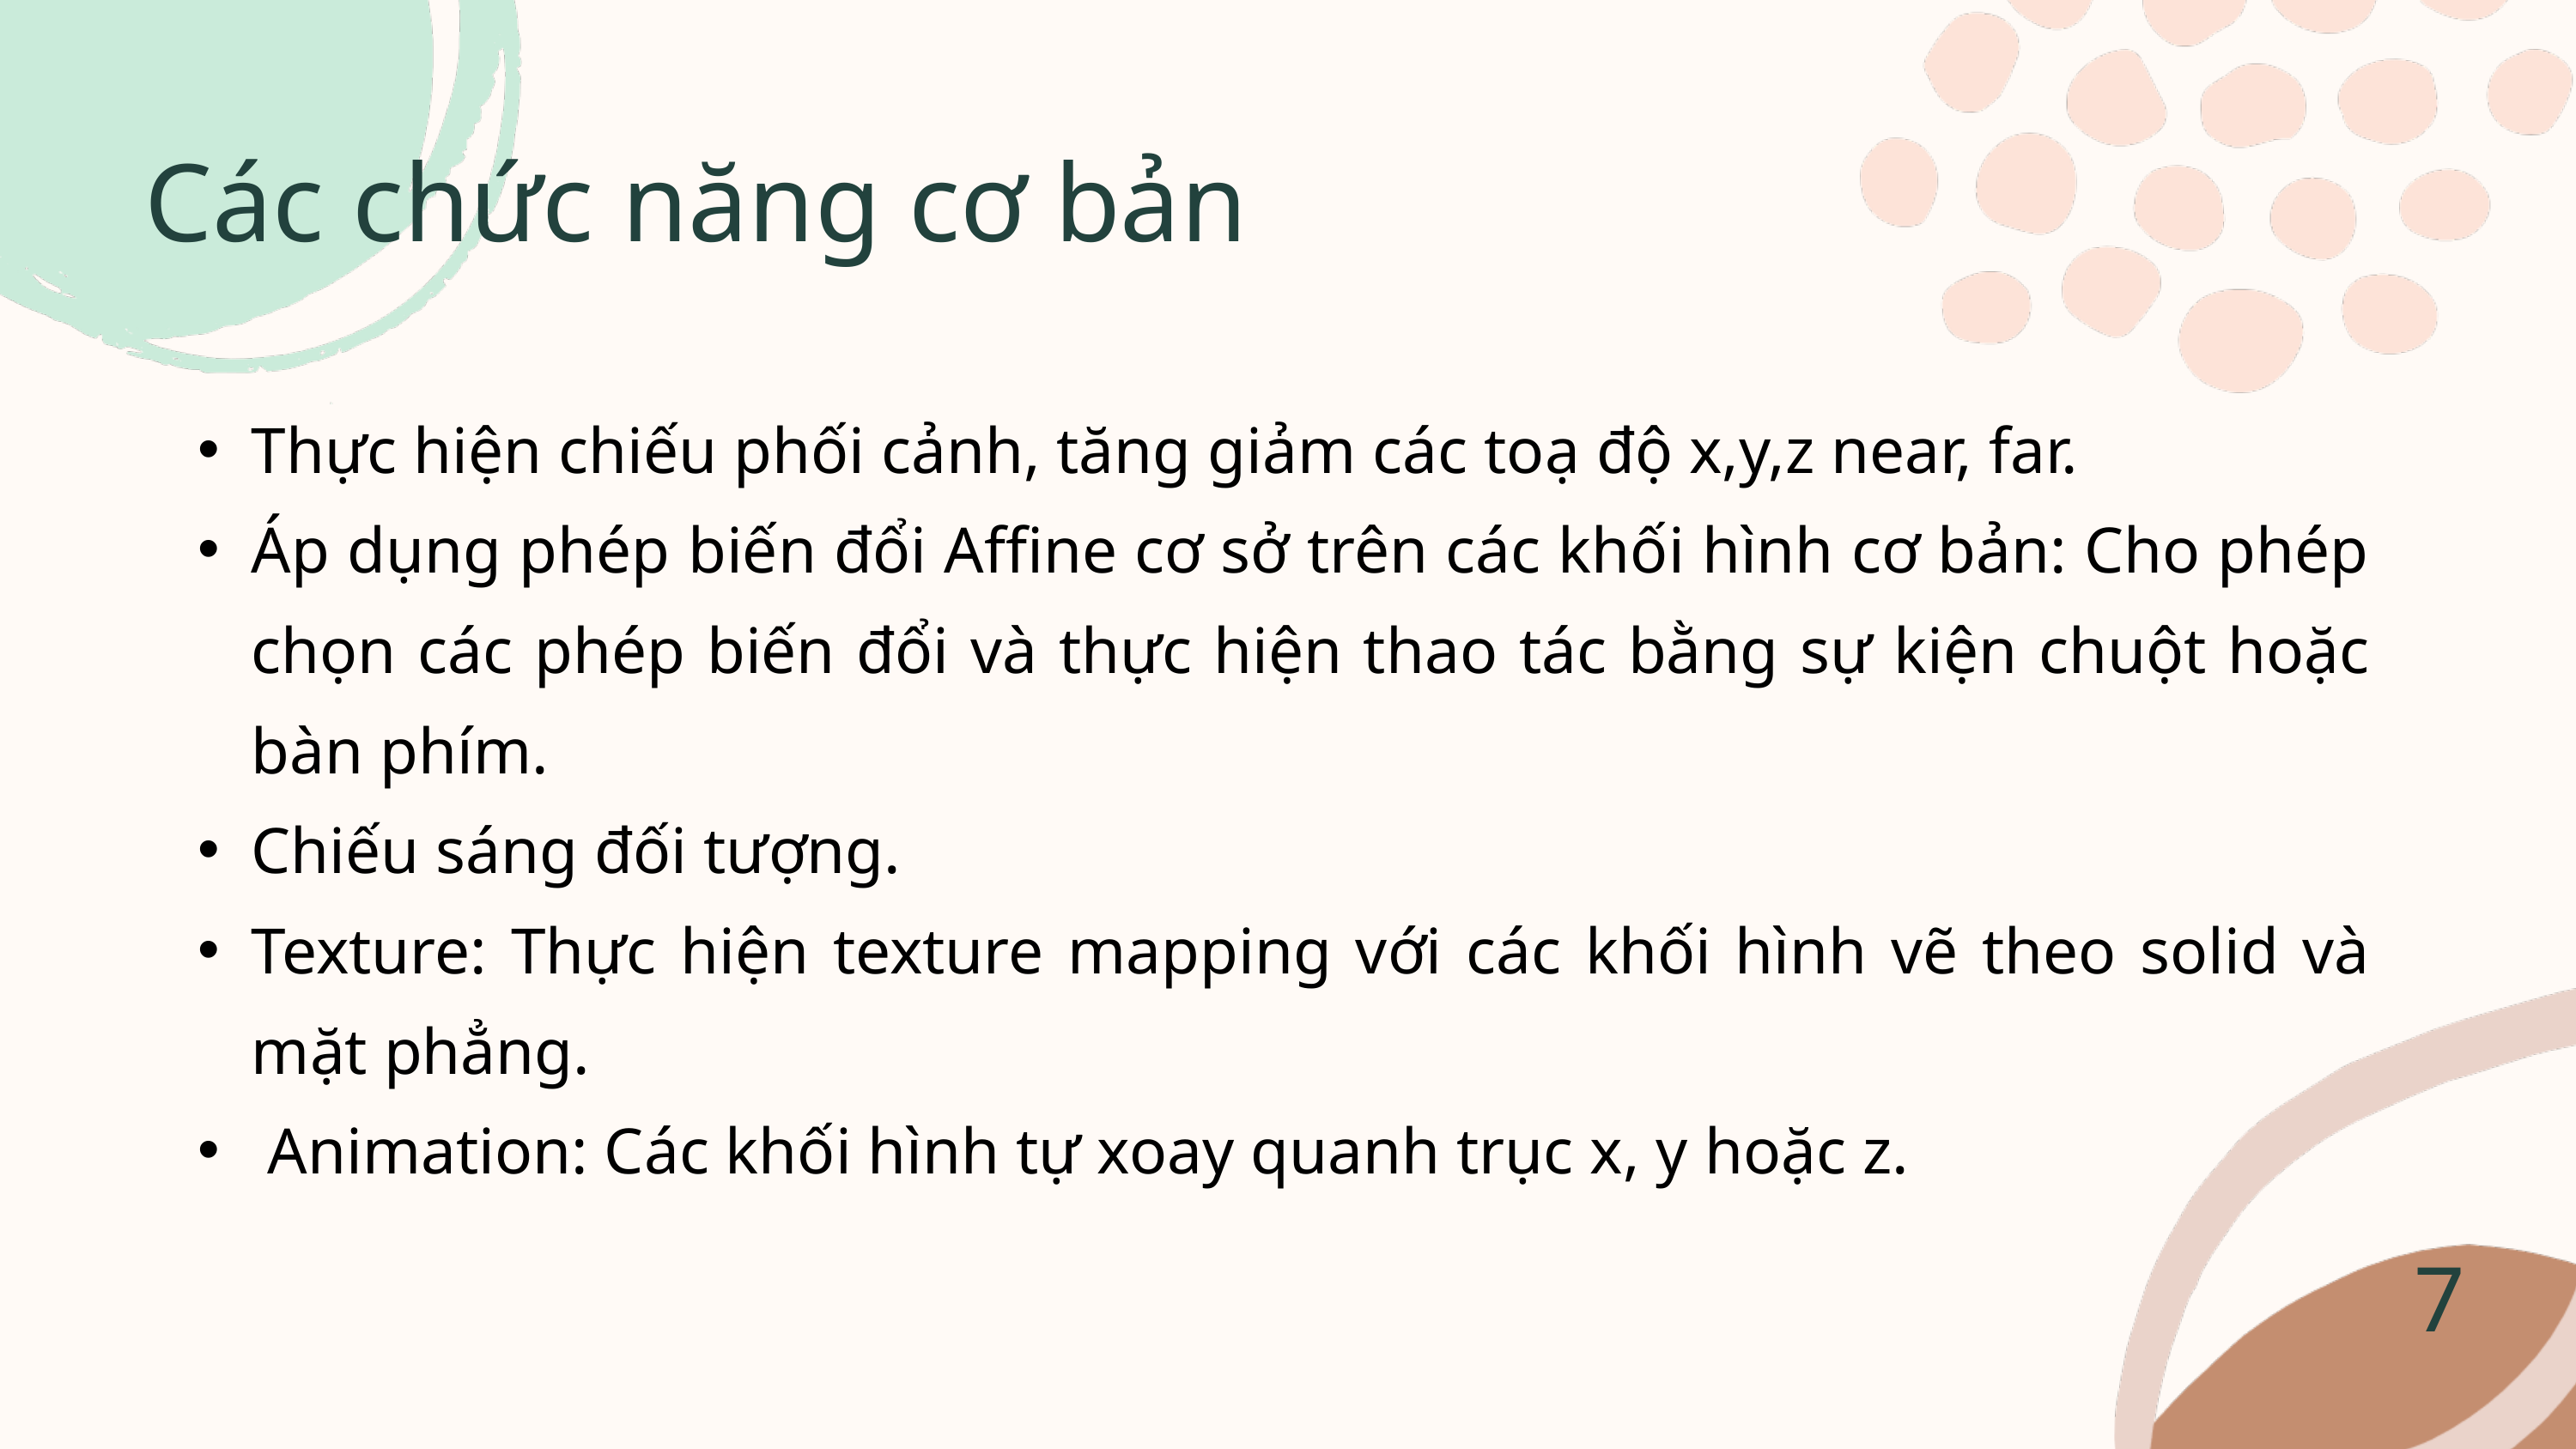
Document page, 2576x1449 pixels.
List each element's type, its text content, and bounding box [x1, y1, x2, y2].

text_box [2114, 980, 2576, 1449]
text_box 7 [2414, 1274, 2512, 1349]
text_box [0, 0, 523, 404]
text_box [1859, 0, 2576, 404]
text_box Thực hiện chiếu phối cảnh, tăng giảm các toạ độ x,y,z near, far. Áp dụng phép biến đổi Affine cơ sở trên các khối hình cơ bản: Cho phép chọn các phép biến đổi và thực hiện thao tác bằng sự kiện chuột hoặc bàn phím. Chiếu sáng đối tượng. Texture: Thực hiện texture mapping với các khối hình vẽ theo solid và mặt phẳng. Animation: Các khối hình tự xoay quanh trục x, y hoặc z. [144, 385, 2372, 1187]
text_box Các chức năng cơ bản [144, 173, 1616, 264]
